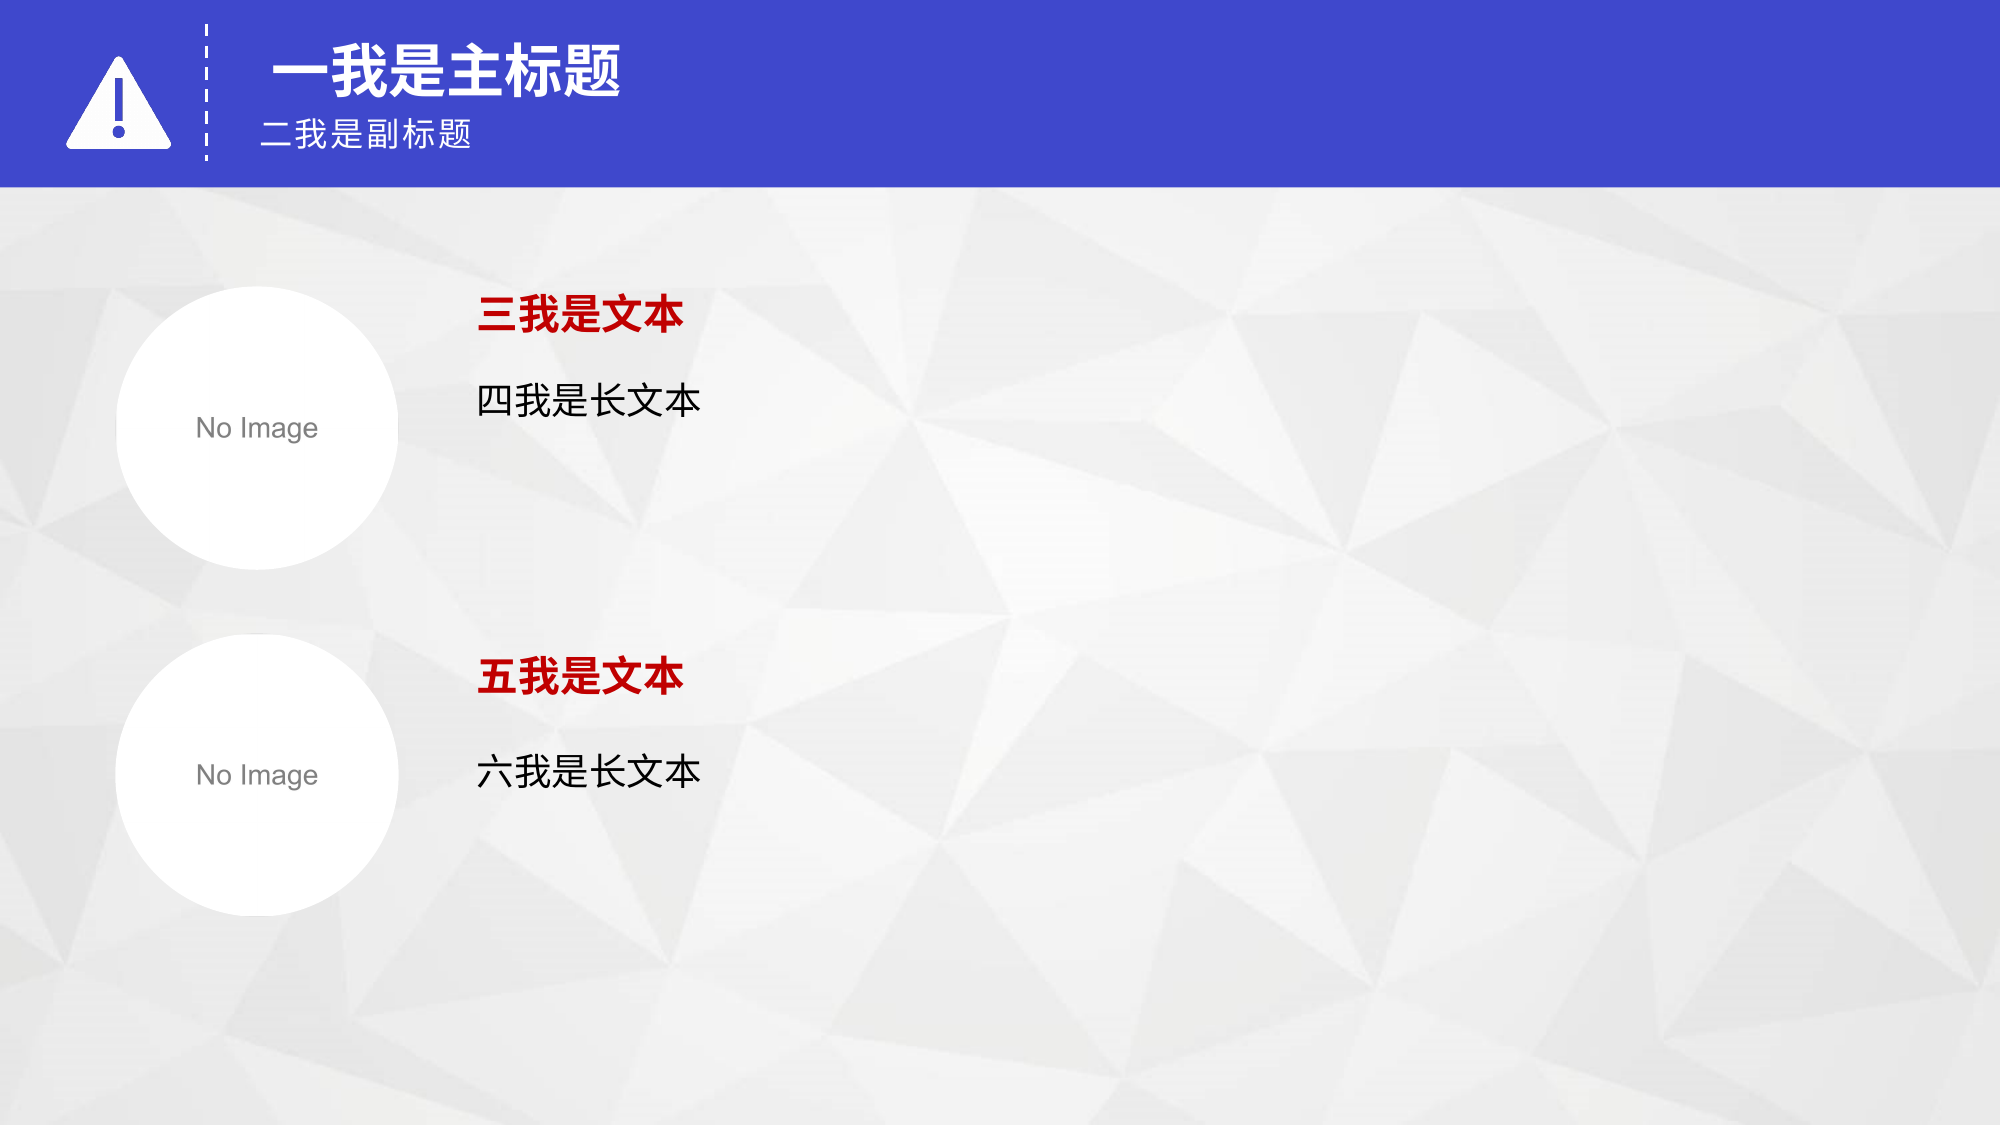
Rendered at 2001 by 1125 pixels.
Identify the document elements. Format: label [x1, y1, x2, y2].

picture [0, 0, 2000, 1125]
text_box [114, 285, 1855, 571]
text_box [114, 632, 1855, 918]
